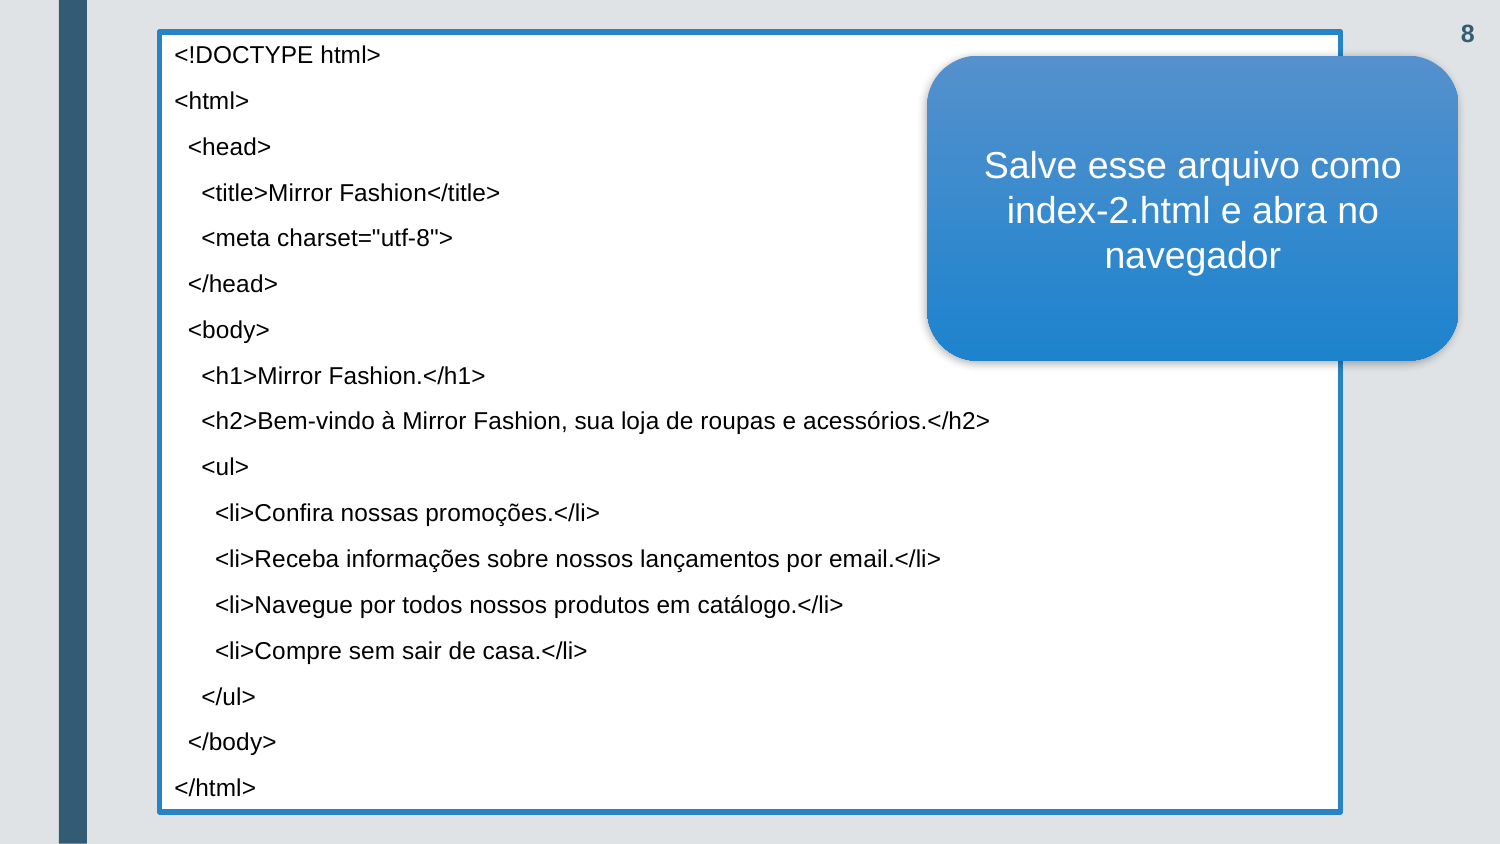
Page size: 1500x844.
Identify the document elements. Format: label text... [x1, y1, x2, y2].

slide_number 8 [1293, 7, 1490, 58]
list <!DOCTYPE html> <html> <head> <title>Mirror Fashion</title> <meta charset="utf-8"> </head> <body> <h1>Mirror Fashion.</h1> <h2>Bem-vindo à Mirror Fashion, sua loja de roupas e acessórios.</h2> <ul> <li>Confira nossas promoções.</li> <li>Receba informações sobre nossos lançamentos por email.</li> <li>Navegue por todos nossos produtos em catálogo.</li> <li>Compre sem sair de casa.</li> </ul> </body> </html> [157, 29, 1343, 815]
text_box Salve esse arquivo como index-2.html e abra no navegador [927, 55, 1459, 361]
